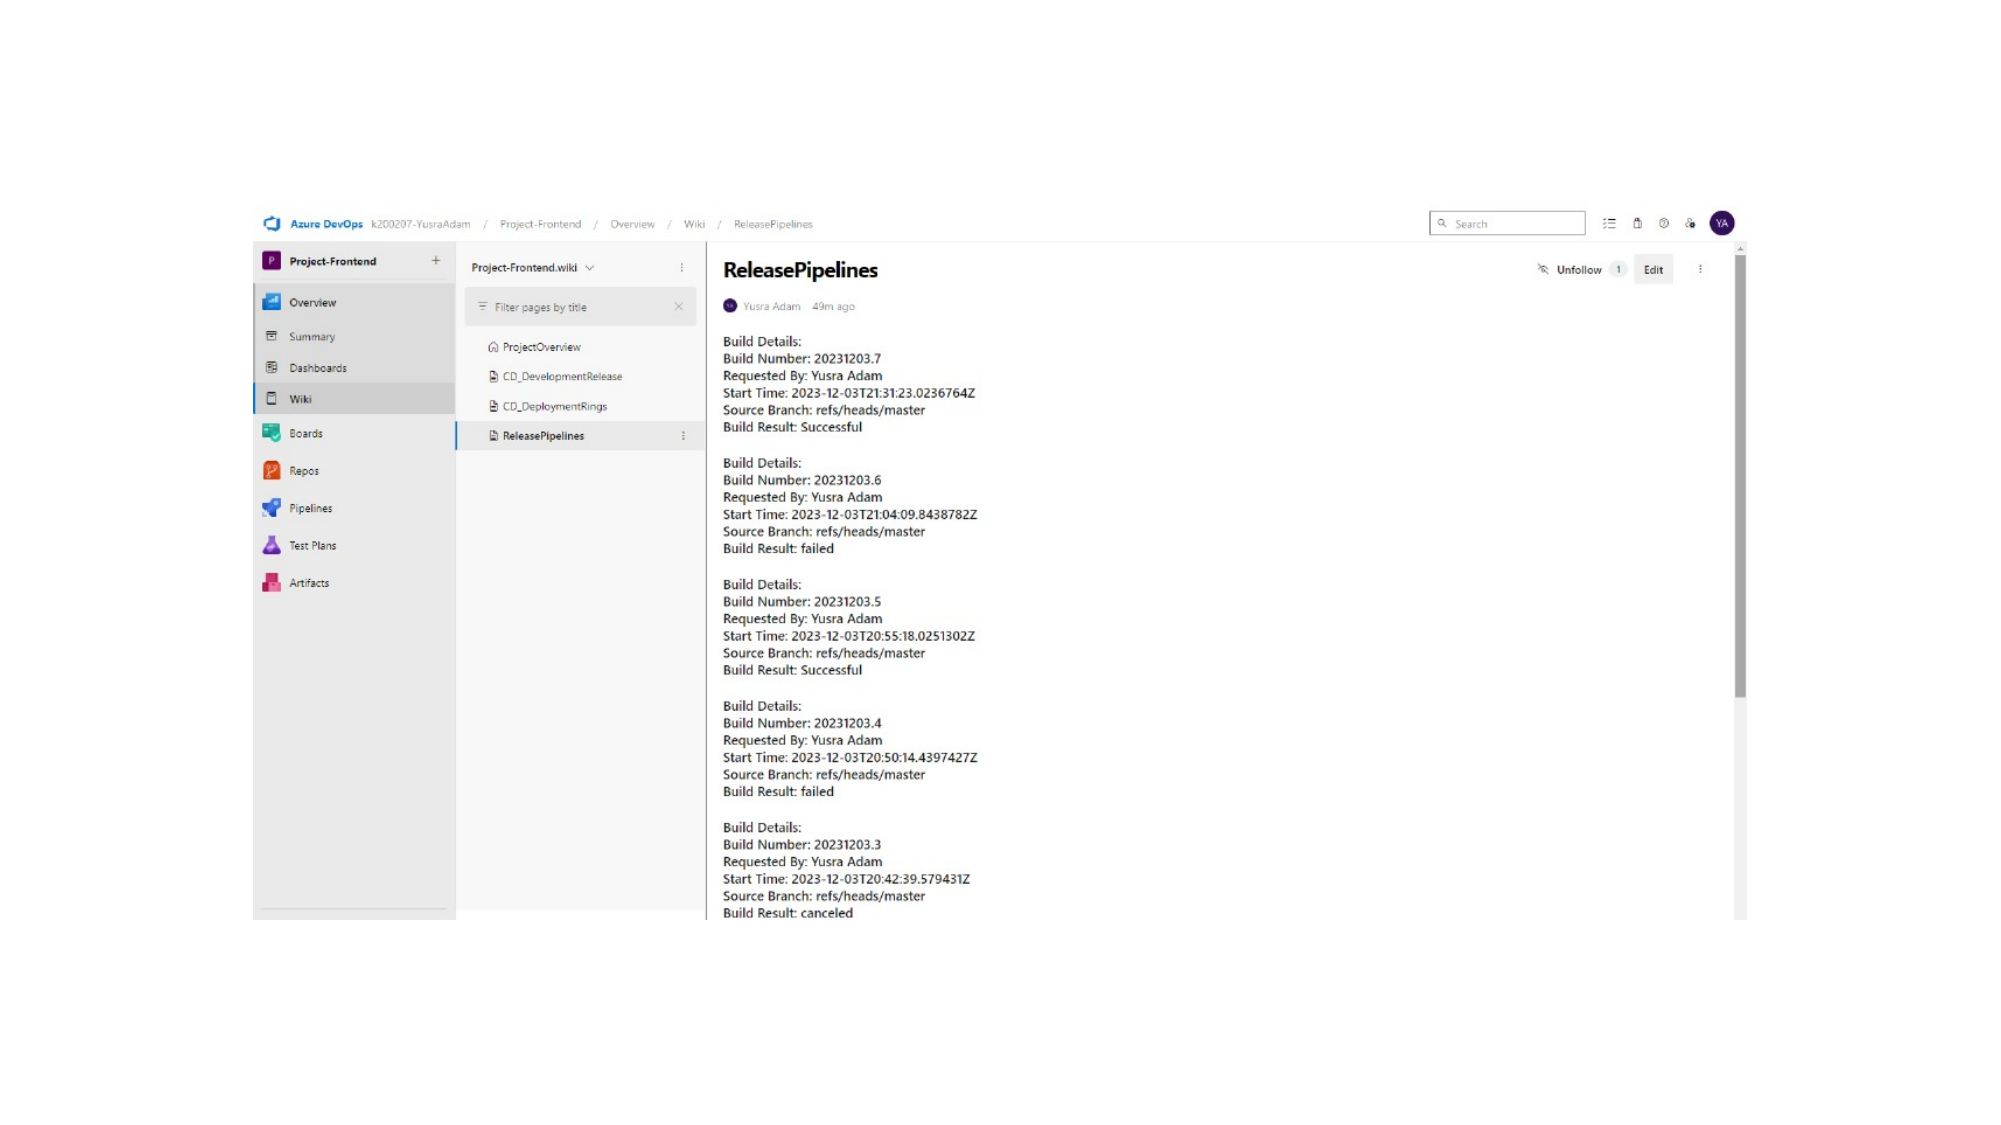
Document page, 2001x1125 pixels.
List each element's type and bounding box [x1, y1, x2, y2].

list [253, 205, 1747, 920]
